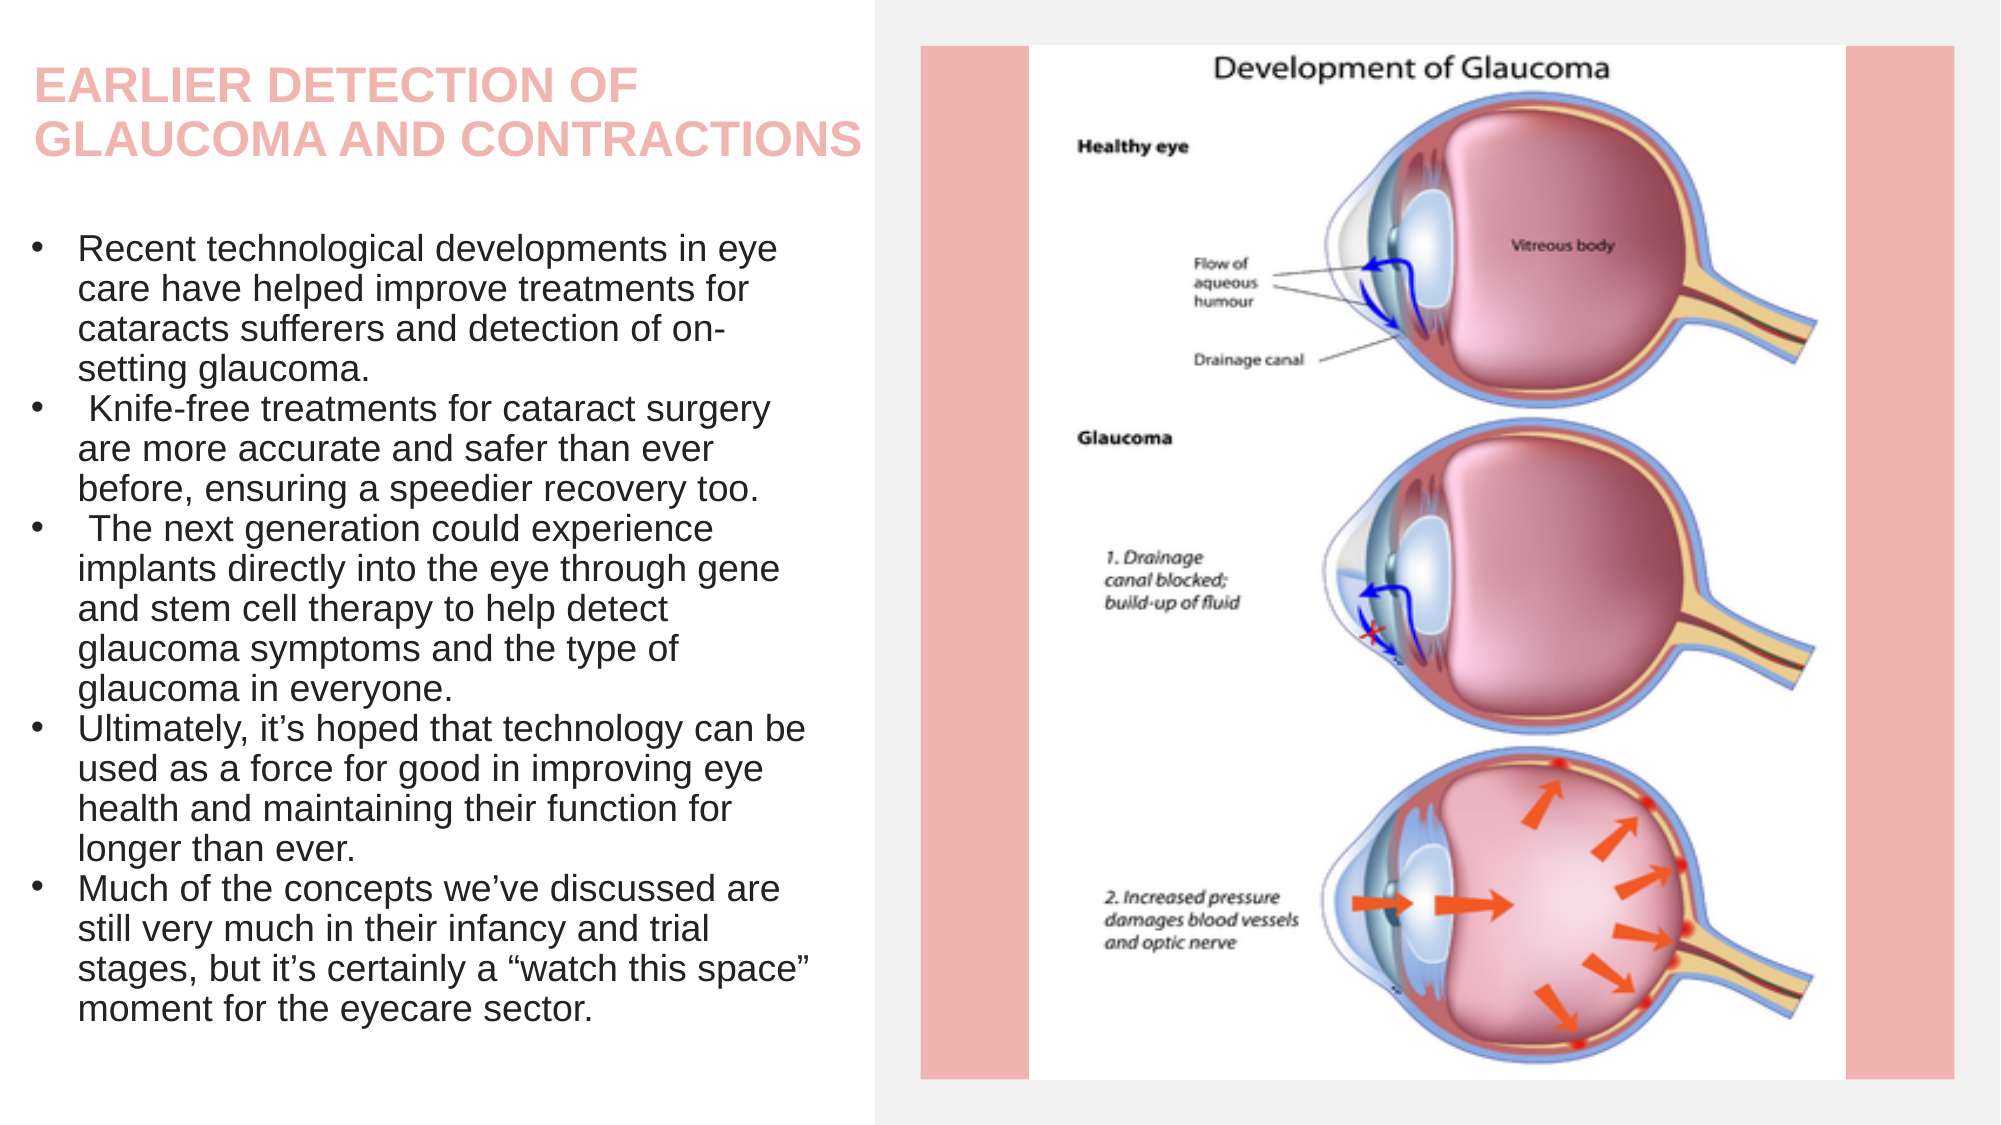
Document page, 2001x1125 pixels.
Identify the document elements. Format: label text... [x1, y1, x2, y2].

text_box EARLIER DETECTION OF GLAUCOMA AND CONTRACTIONS [19, 52, 874, 152]
picture [874, 0, 2000, 1125]
text_box Recent technological developments in eye care have helped improve treatments for cataracts sufferers and detection of on-setting glaucoma. Knife-free treatments for cataract surgery are more accurate and safer than ever before, ensuring a speedier recovery too. The next generation could experience implants directly into the eye through gene and stem cell therapy to help detect glaucoma symptoms and the type of glaucoma in everyone. Ultimately, it’s hoped that technology can be used as a force for good in improving eye health and maintaining their function for longer than ever. Much of the concepts we’ve discussed are still very much in their infancy and trial stages, but it’s certainly a “watch this space” moment for the eyecare sector. [16, 221, 850, 1081]
